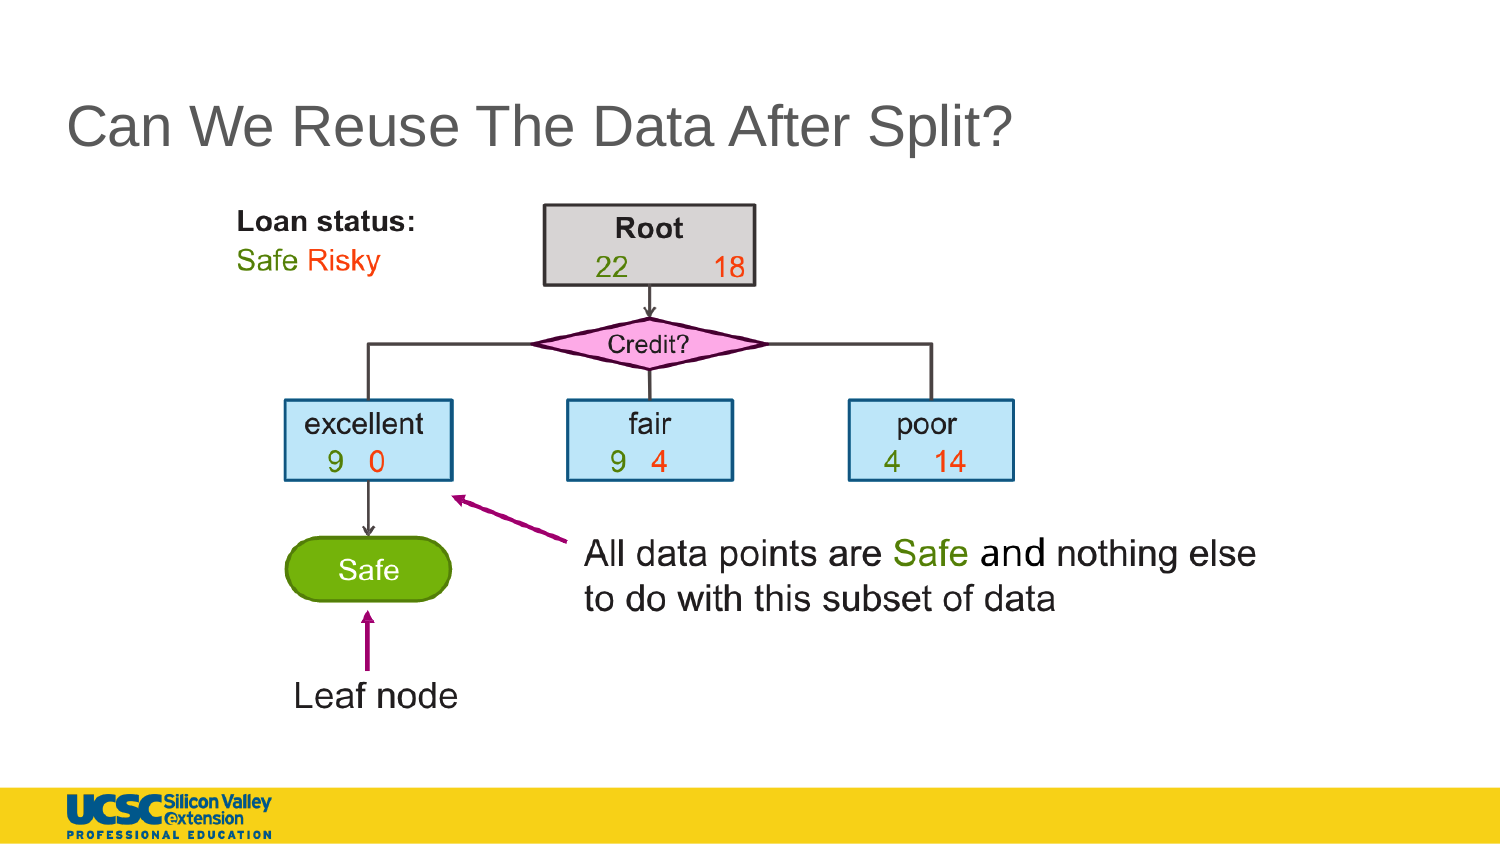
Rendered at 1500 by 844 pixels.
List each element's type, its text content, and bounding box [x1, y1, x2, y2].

picture [60, 787, 277, 844]
title Can We Reuse The Data After Split? [51, 72, 1449, 167]
picture [219, 191, 1281, 738]
